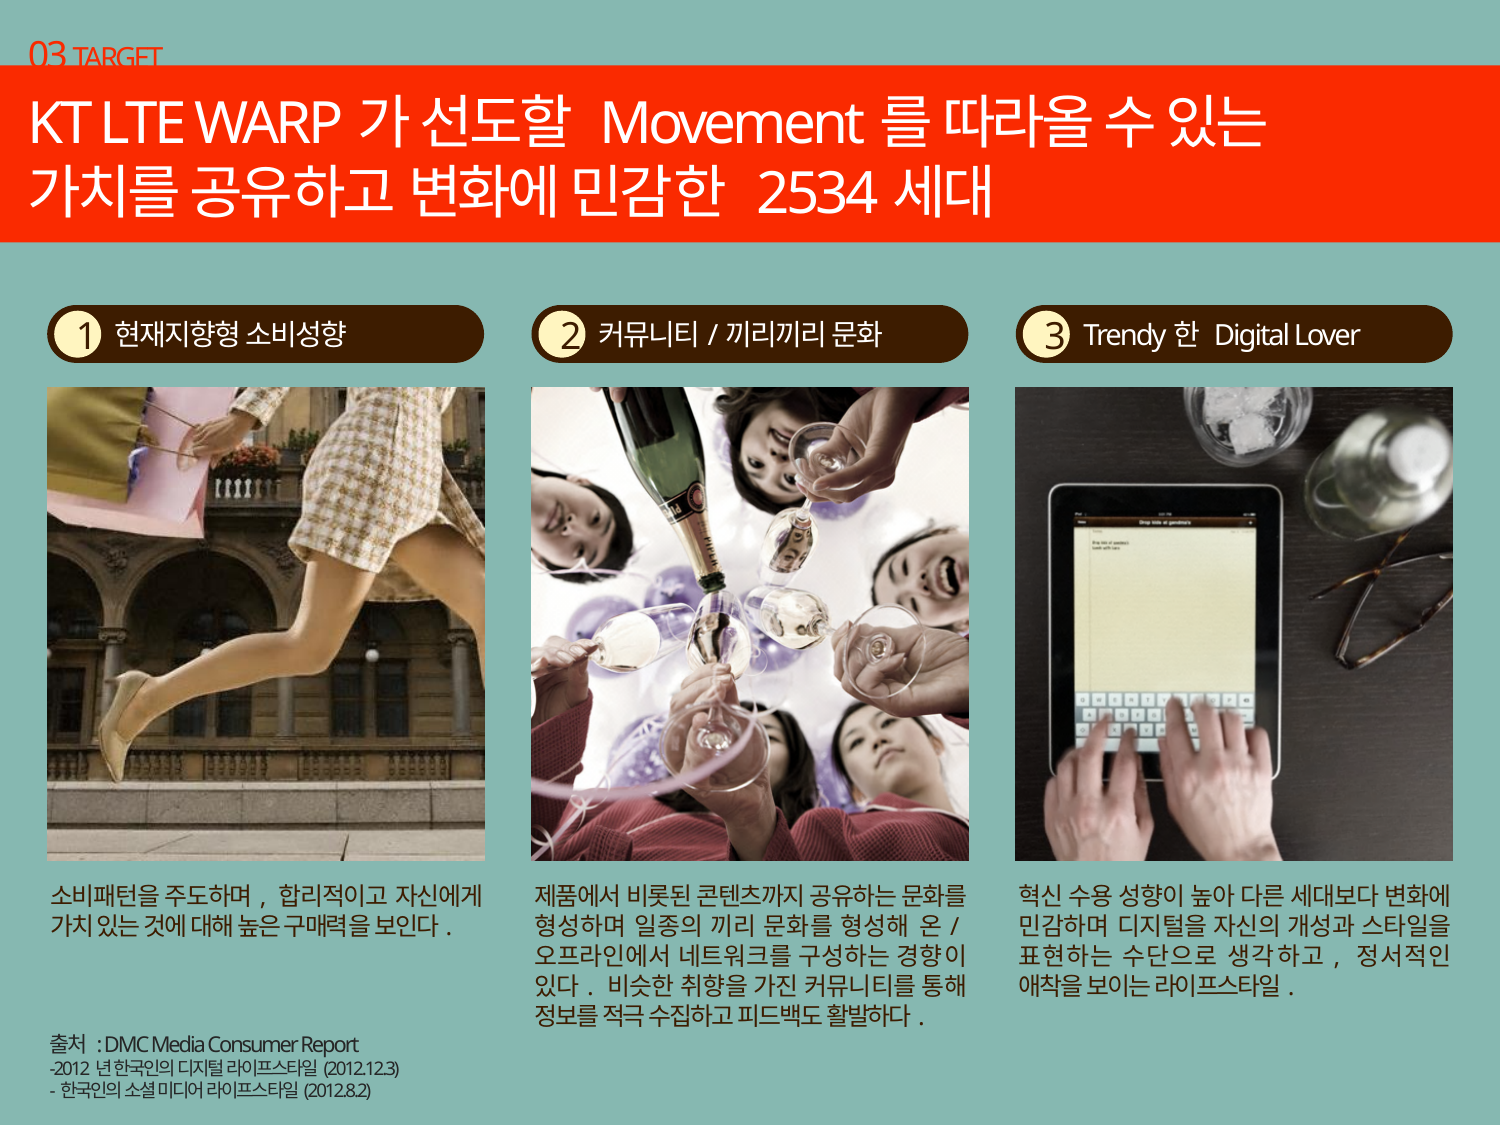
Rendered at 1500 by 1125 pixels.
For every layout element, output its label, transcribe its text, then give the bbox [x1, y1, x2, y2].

picture [46, 387, 485, 863]
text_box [46, 304, 485, 387]
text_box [531, 867, 969, 1036]
picture [1015, 387, 1453, 861]
text_box 출처 : DMC Media Consumer Report -2012년 한국인의 디지털 라이프스타일(2012.12.3) -한국인의 소셜 미디어 라이프스타일(2012.8.2) [34, 1023, 528, 1110]
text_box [46, 870, 485, 945]
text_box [531, 304, 969, 387]
picture [531, 387, 969, 861]
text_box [0, 23, 1500, 243]
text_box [1015, 868, 1453, 1005]
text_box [1015, 304, 1453, 387]
